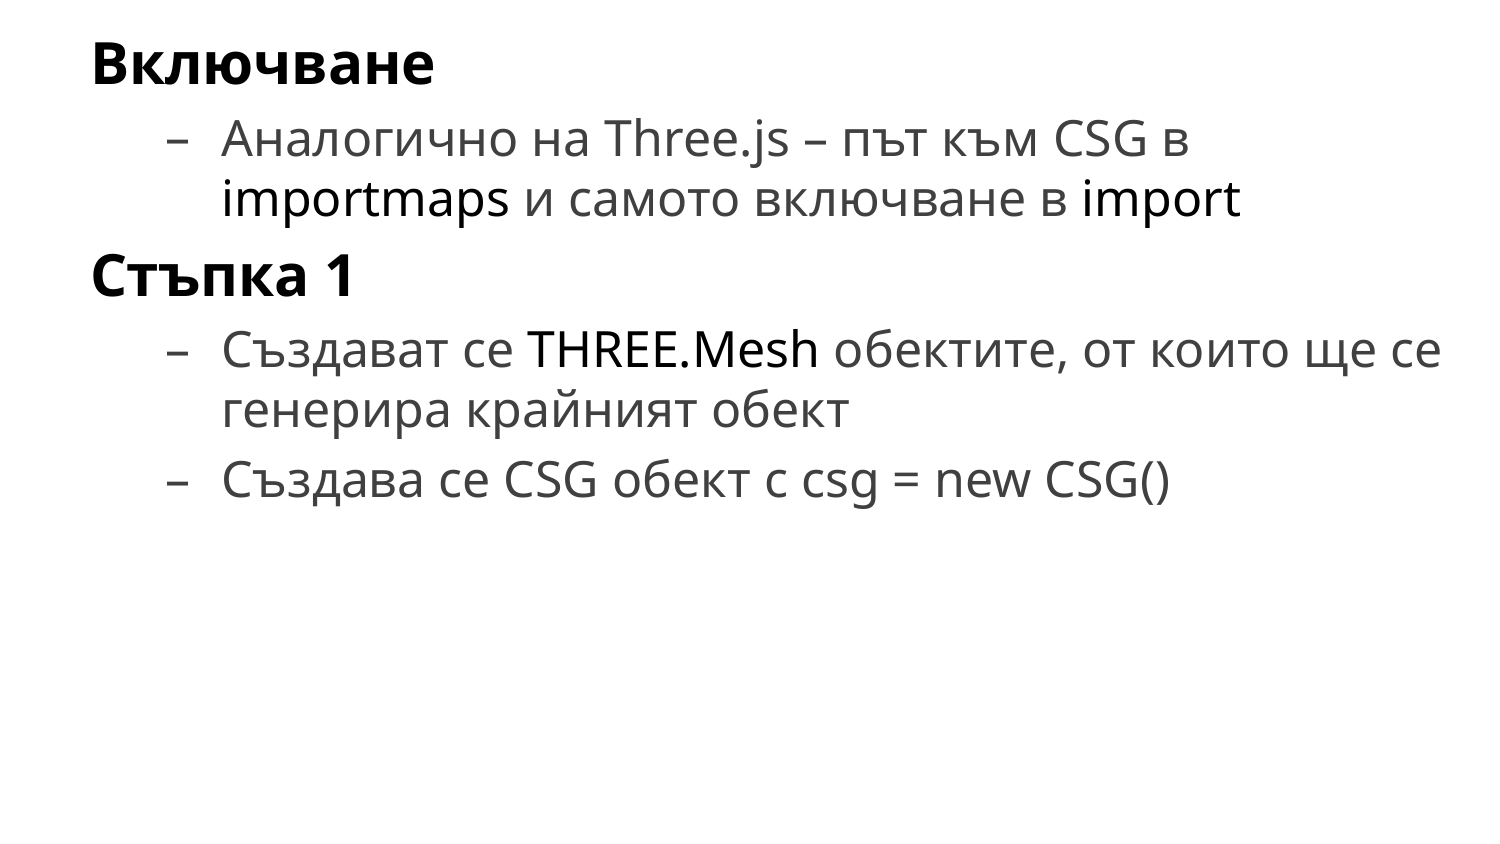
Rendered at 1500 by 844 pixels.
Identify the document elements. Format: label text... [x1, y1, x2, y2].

list Включване Аналогично на Three.js – път към CSG в importmaps и самото включване в import Стъпка 1 Създават се THREE.Mesh обектите, от които ще се генерира крайният обект Създава се CSG обект с csg = new CSG() [75, 18, 1500, 826]
